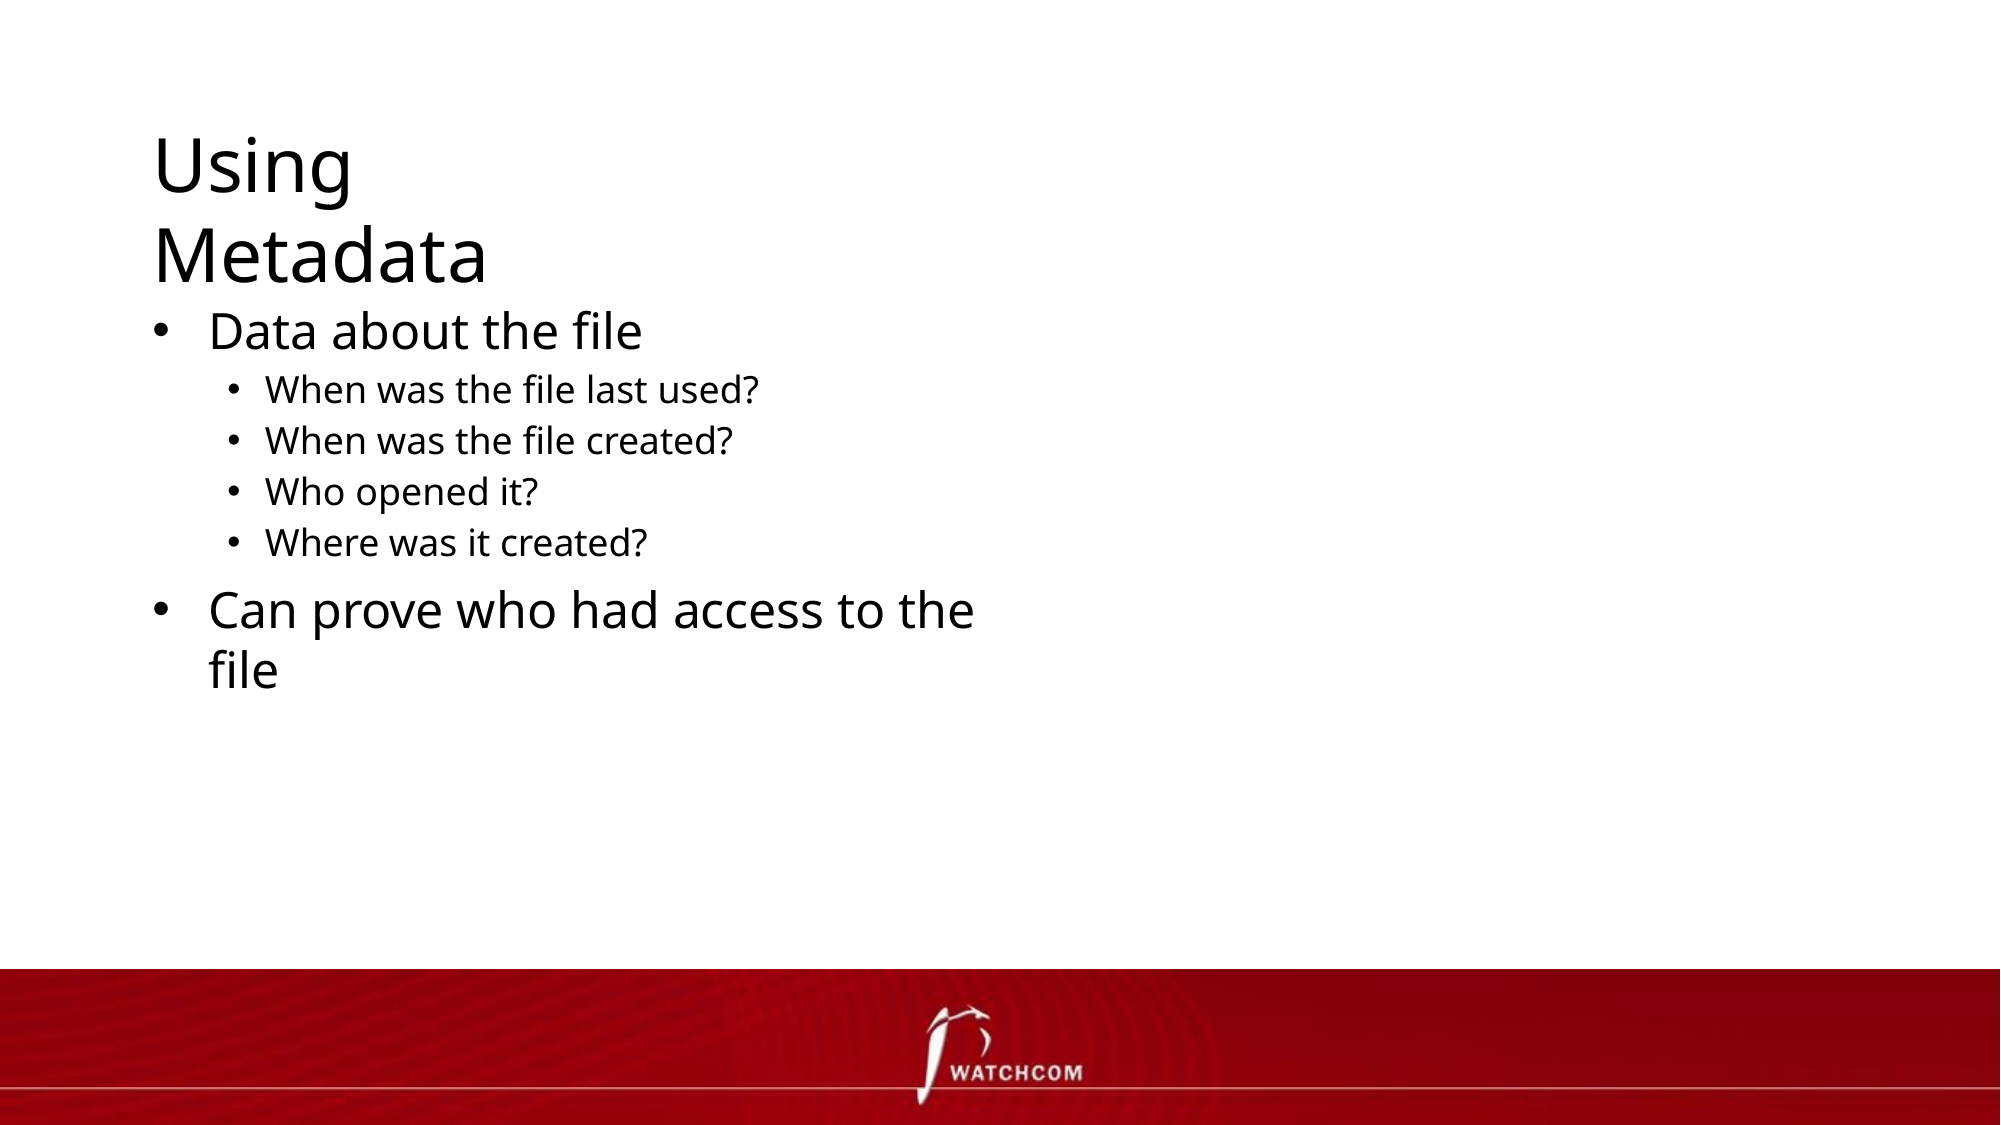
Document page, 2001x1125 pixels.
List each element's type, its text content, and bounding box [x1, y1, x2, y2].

picture [0, 969, 2000, 1125]
text_box Data about the file When was the file last used? When was the file created? Who opened it? Where was it created? Can prove who had access to the file [150, 289, 1019, 699]
title Using Metadata [150, 115, 680, 289]
